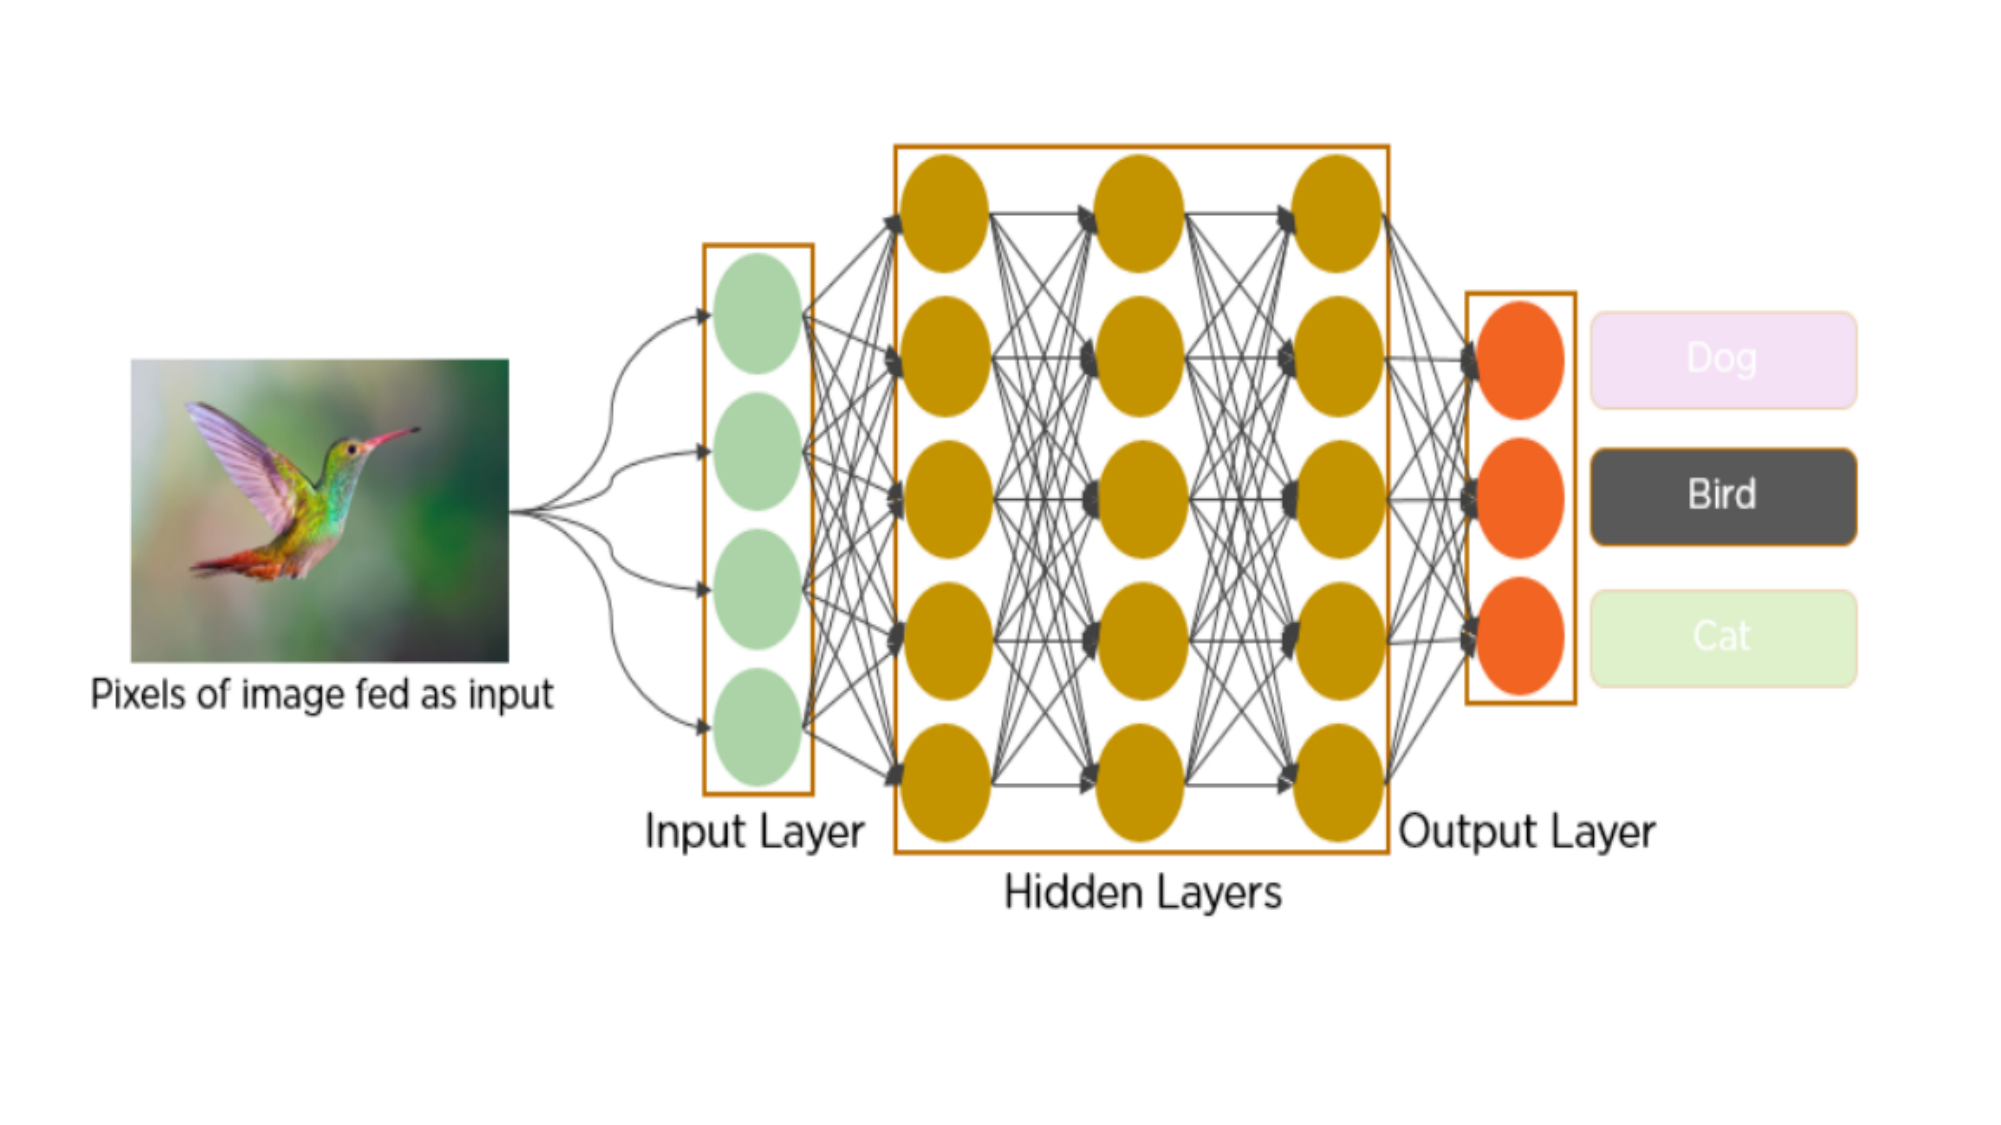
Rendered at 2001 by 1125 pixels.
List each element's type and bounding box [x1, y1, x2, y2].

picture [0, 96, 1898, 937]
